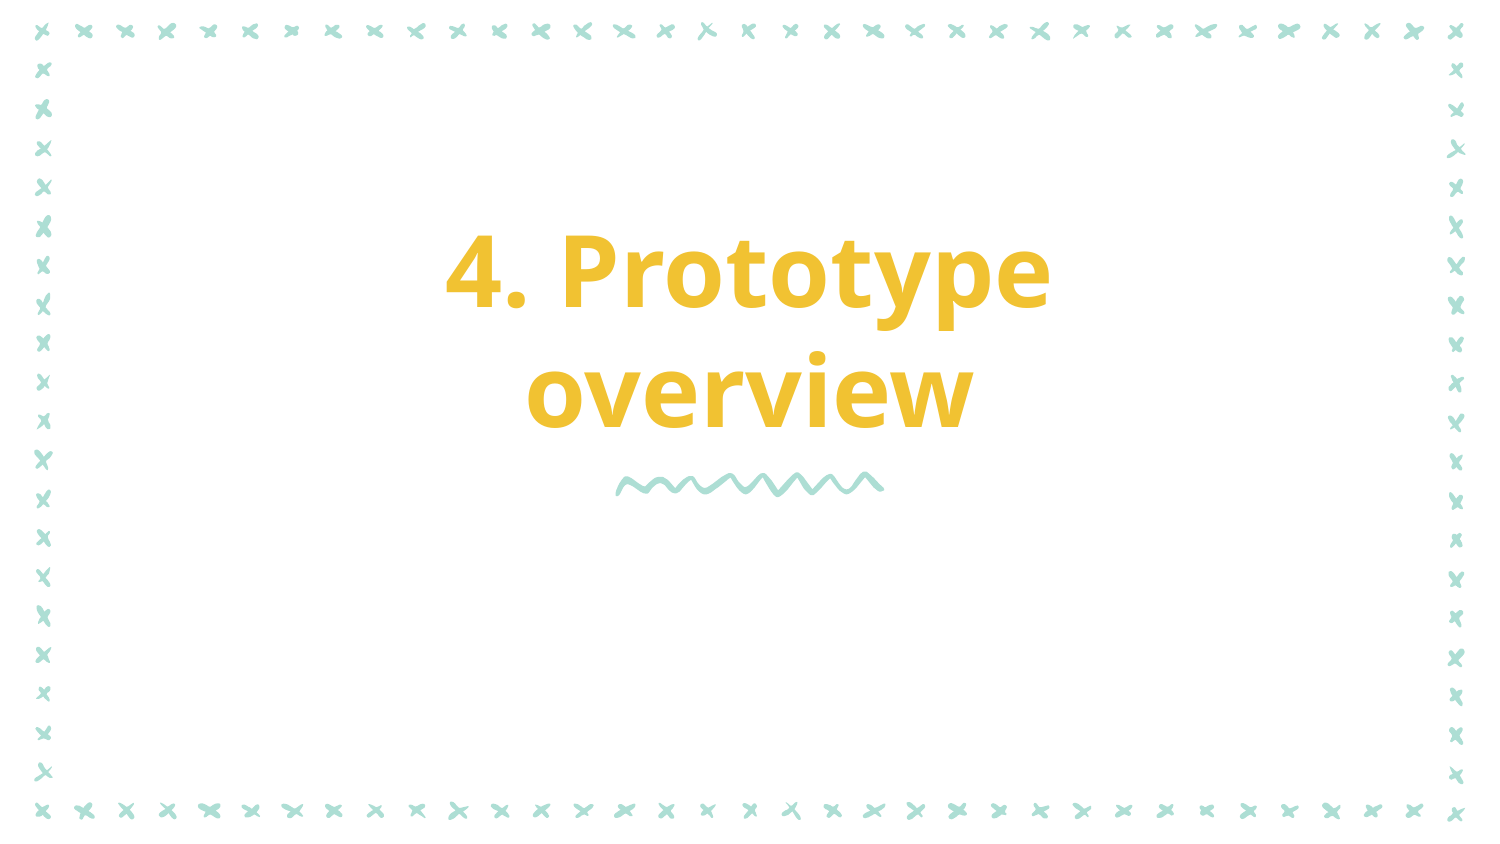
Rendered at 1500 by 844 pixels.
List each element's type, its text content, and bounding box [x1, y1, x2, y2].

title 4. Prototype overview [199, 272, 1301, 463]
